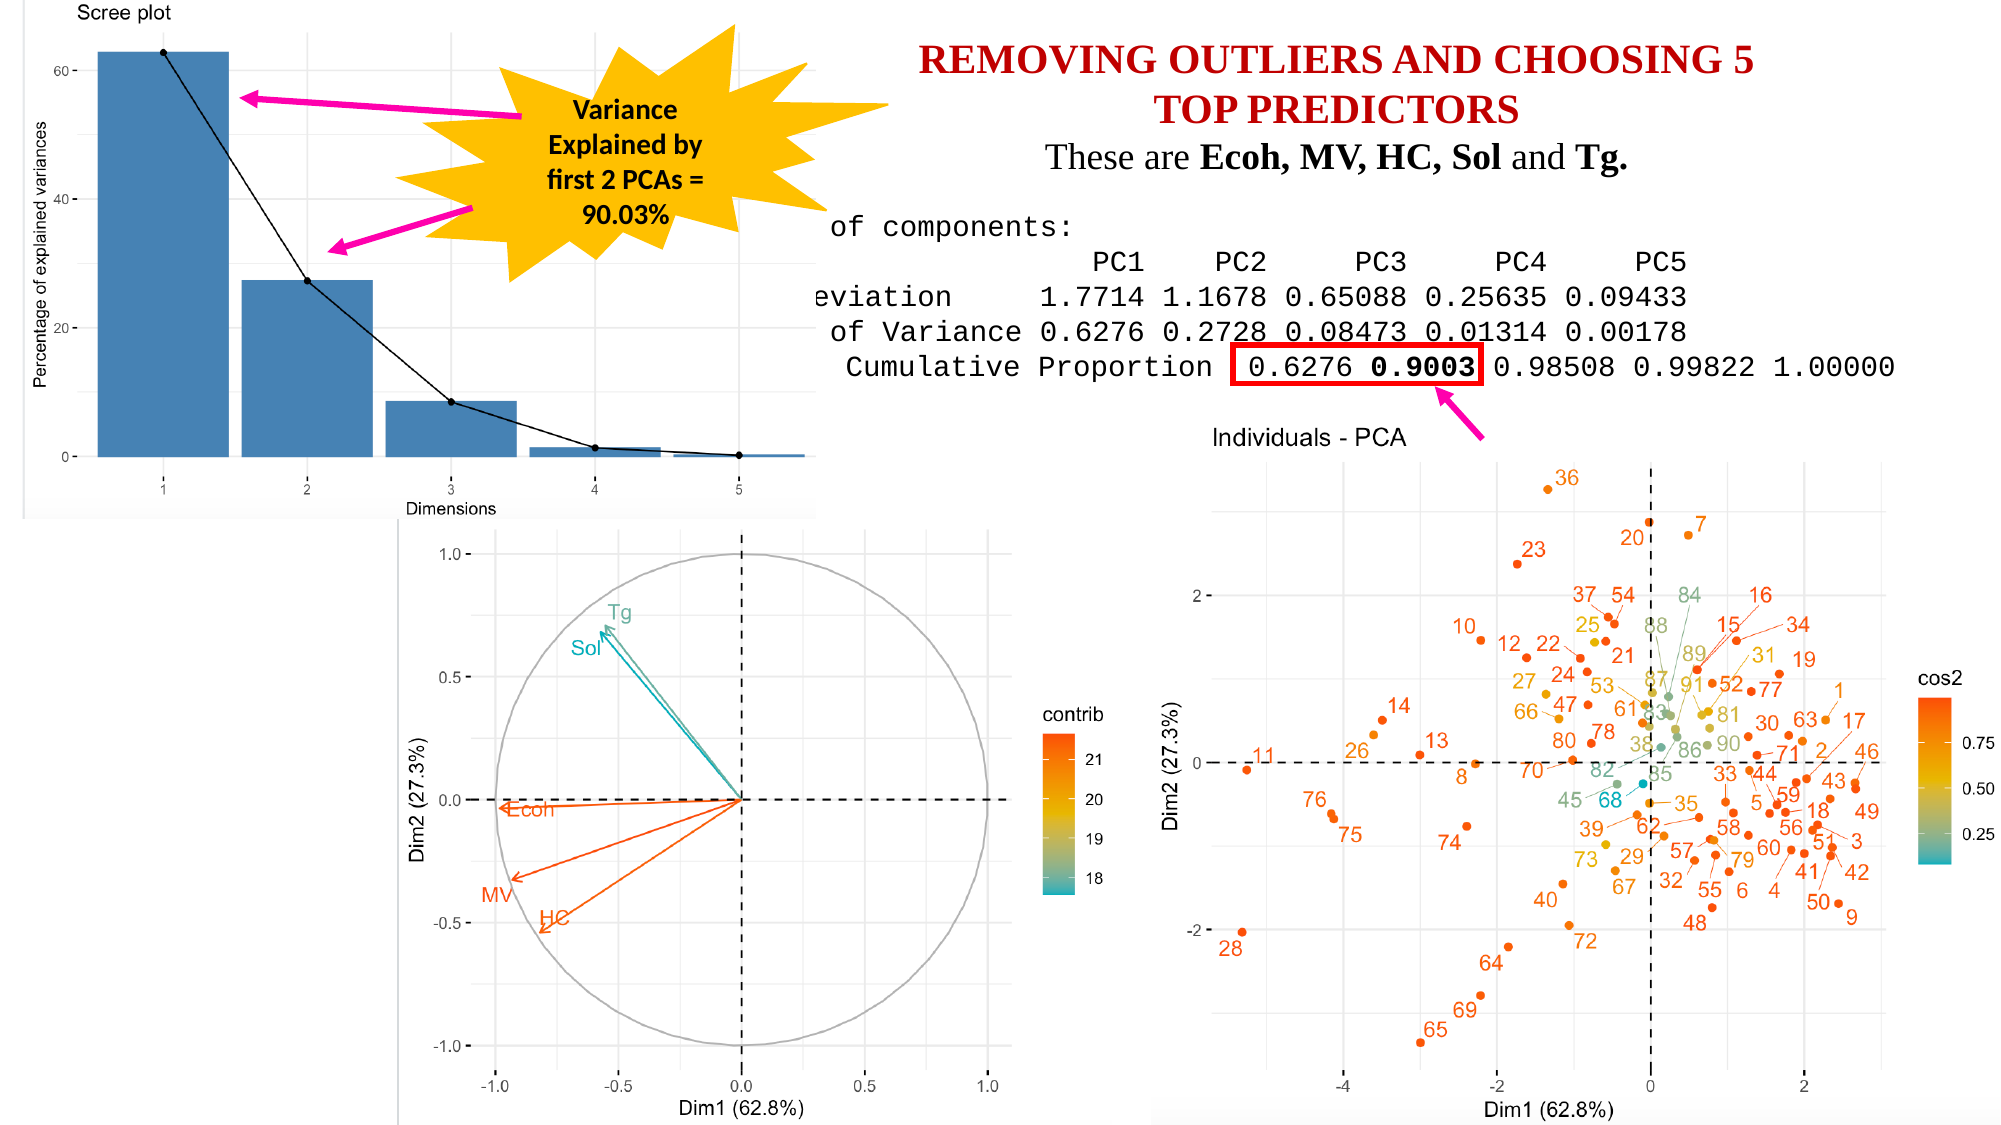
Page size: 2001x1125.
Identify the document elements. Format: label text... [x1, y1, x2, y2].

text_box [22, 0, 889, 519]
text_box REMOVING OUTLIERS AND CHOOSING 5 TOP PREDICTORS These are Ecoh, MV, HC, Sol and Tg. [889, 24, 1789, 185]
picture [397, 485, 1112, 1125]
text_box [889, 200, 2000, 440]
picture [1151, 440, 2000, 1125]
